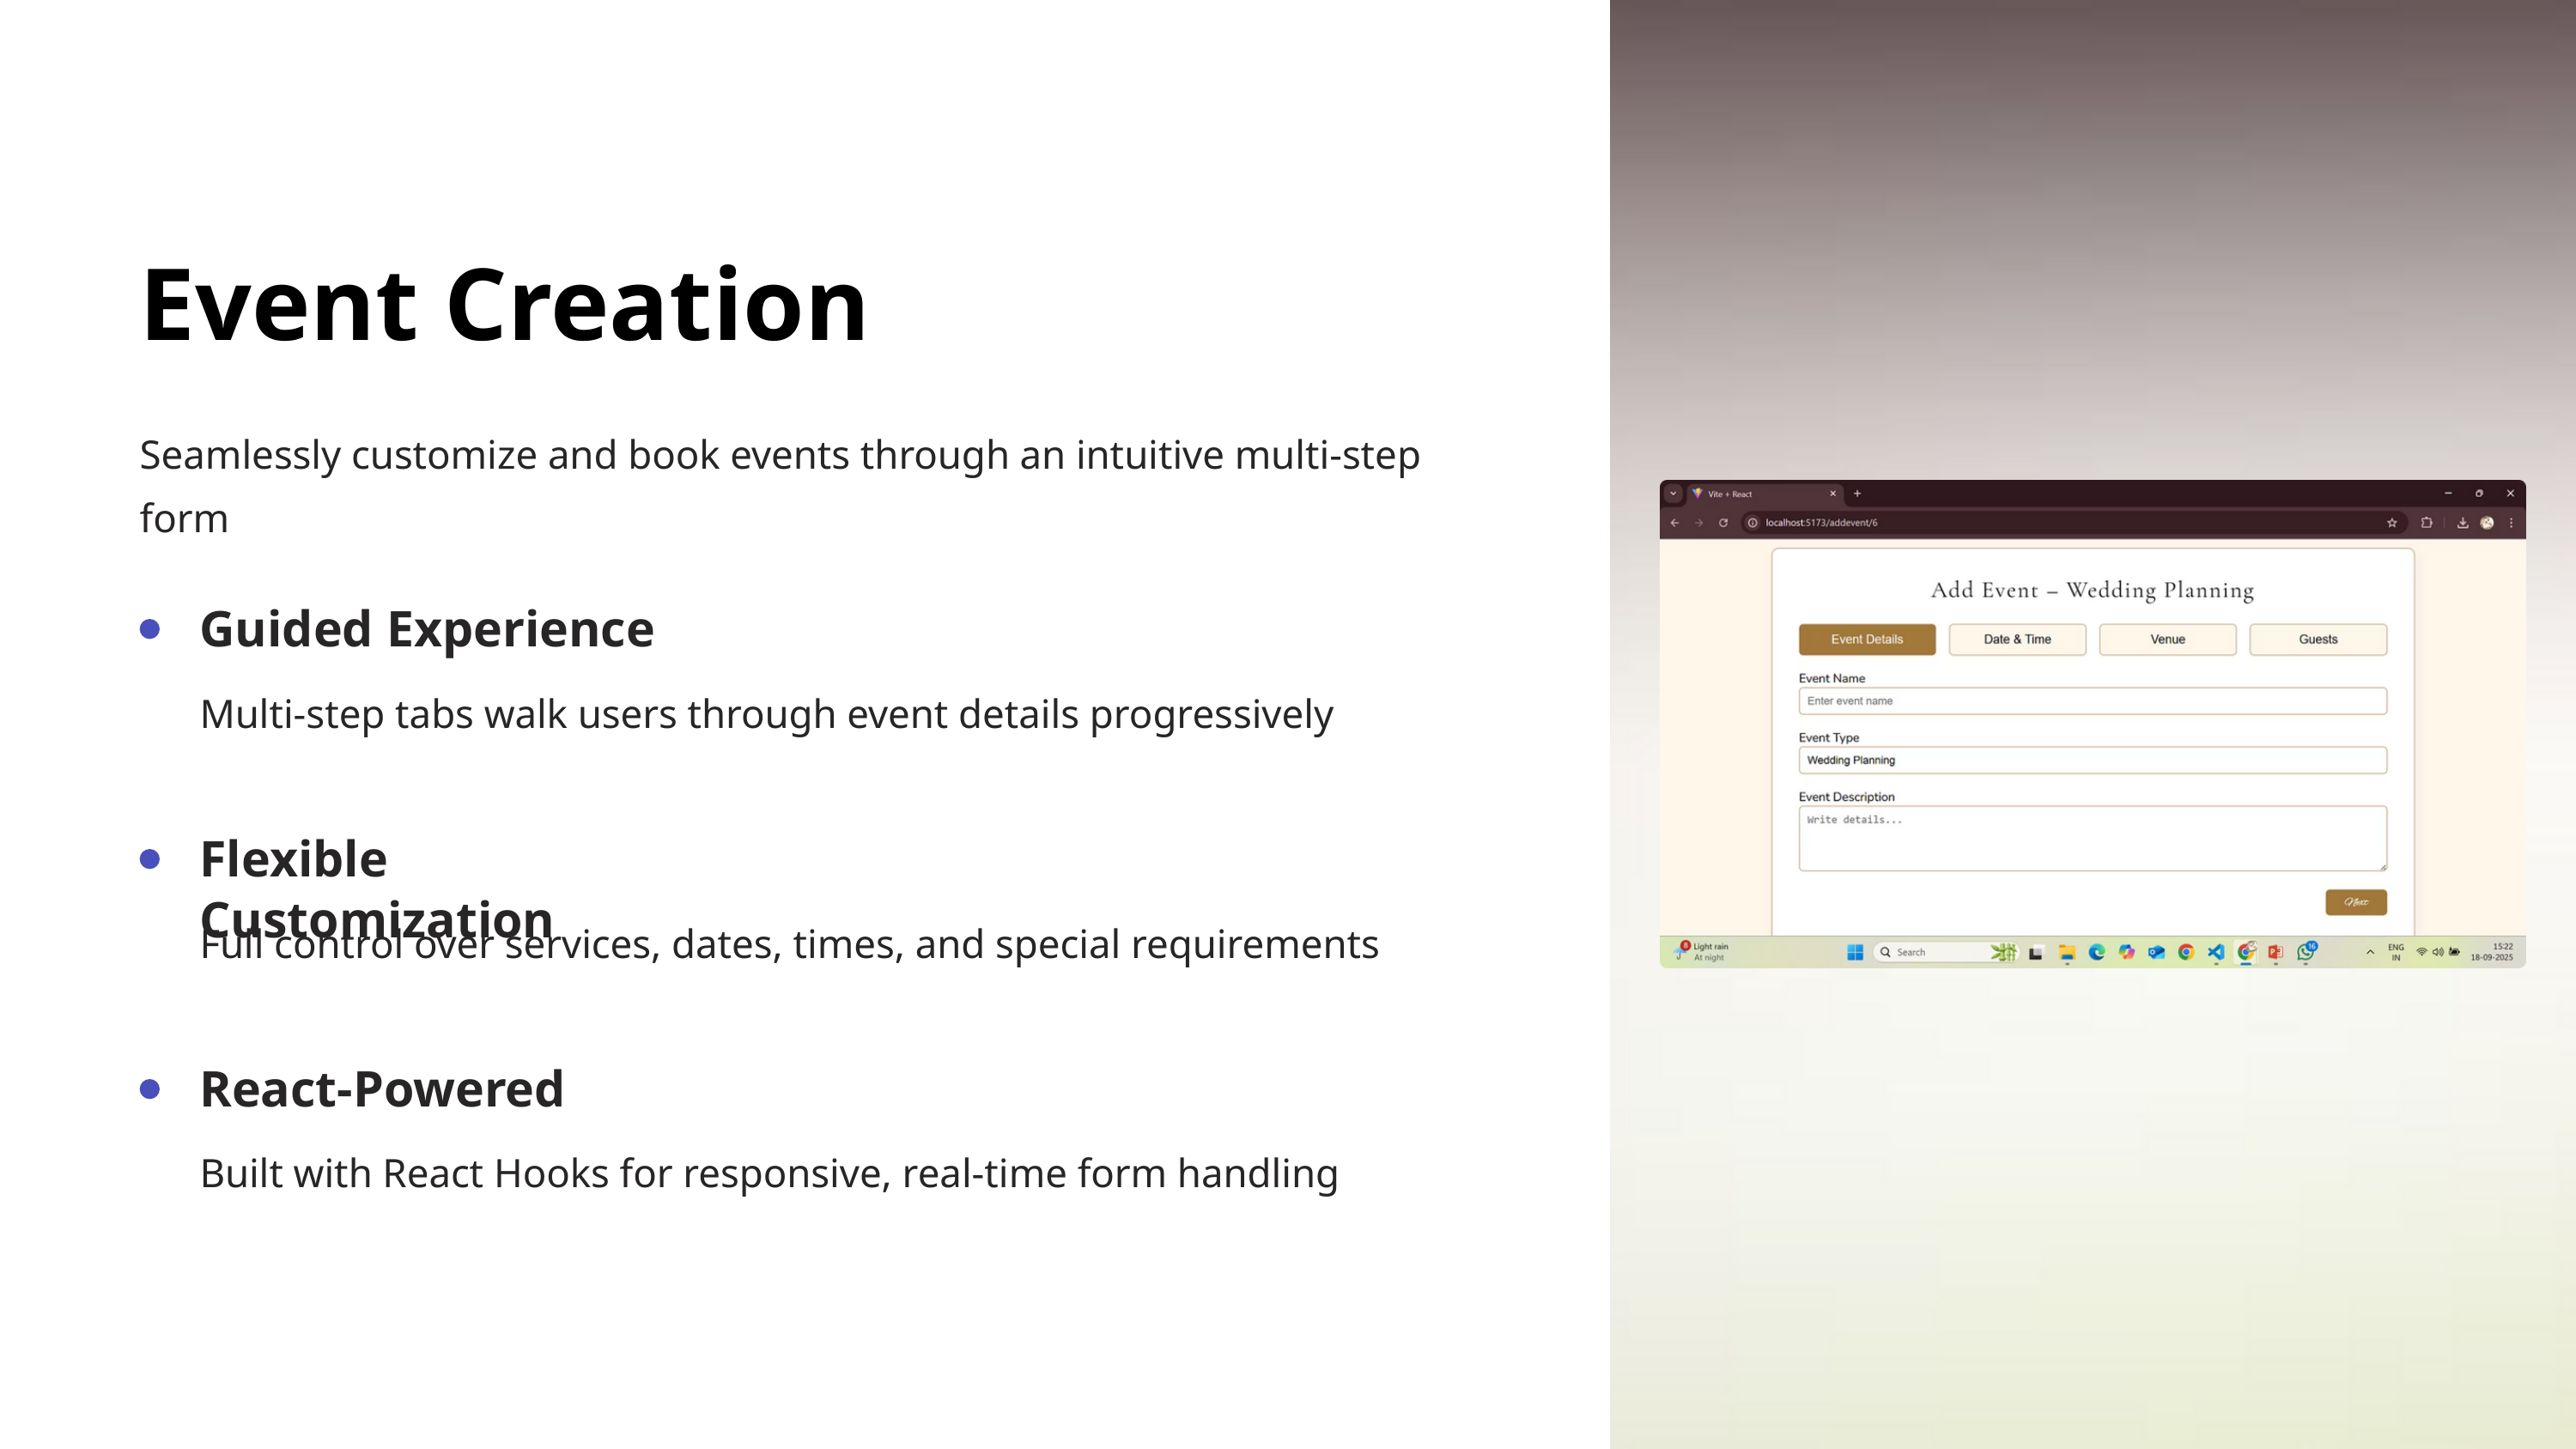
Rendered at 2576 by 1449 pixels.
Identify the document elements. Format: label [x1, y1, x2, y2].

text_box [139, 618, 161, 640]
text_box [139, 848, 161, 870]
text_box [139, 1078, 161, 1100]
text_box [1609, 0, 2576, 1449]
text_box [1659, 480, 2527, 968]
text_box [0, 0, 1607, 1449]
